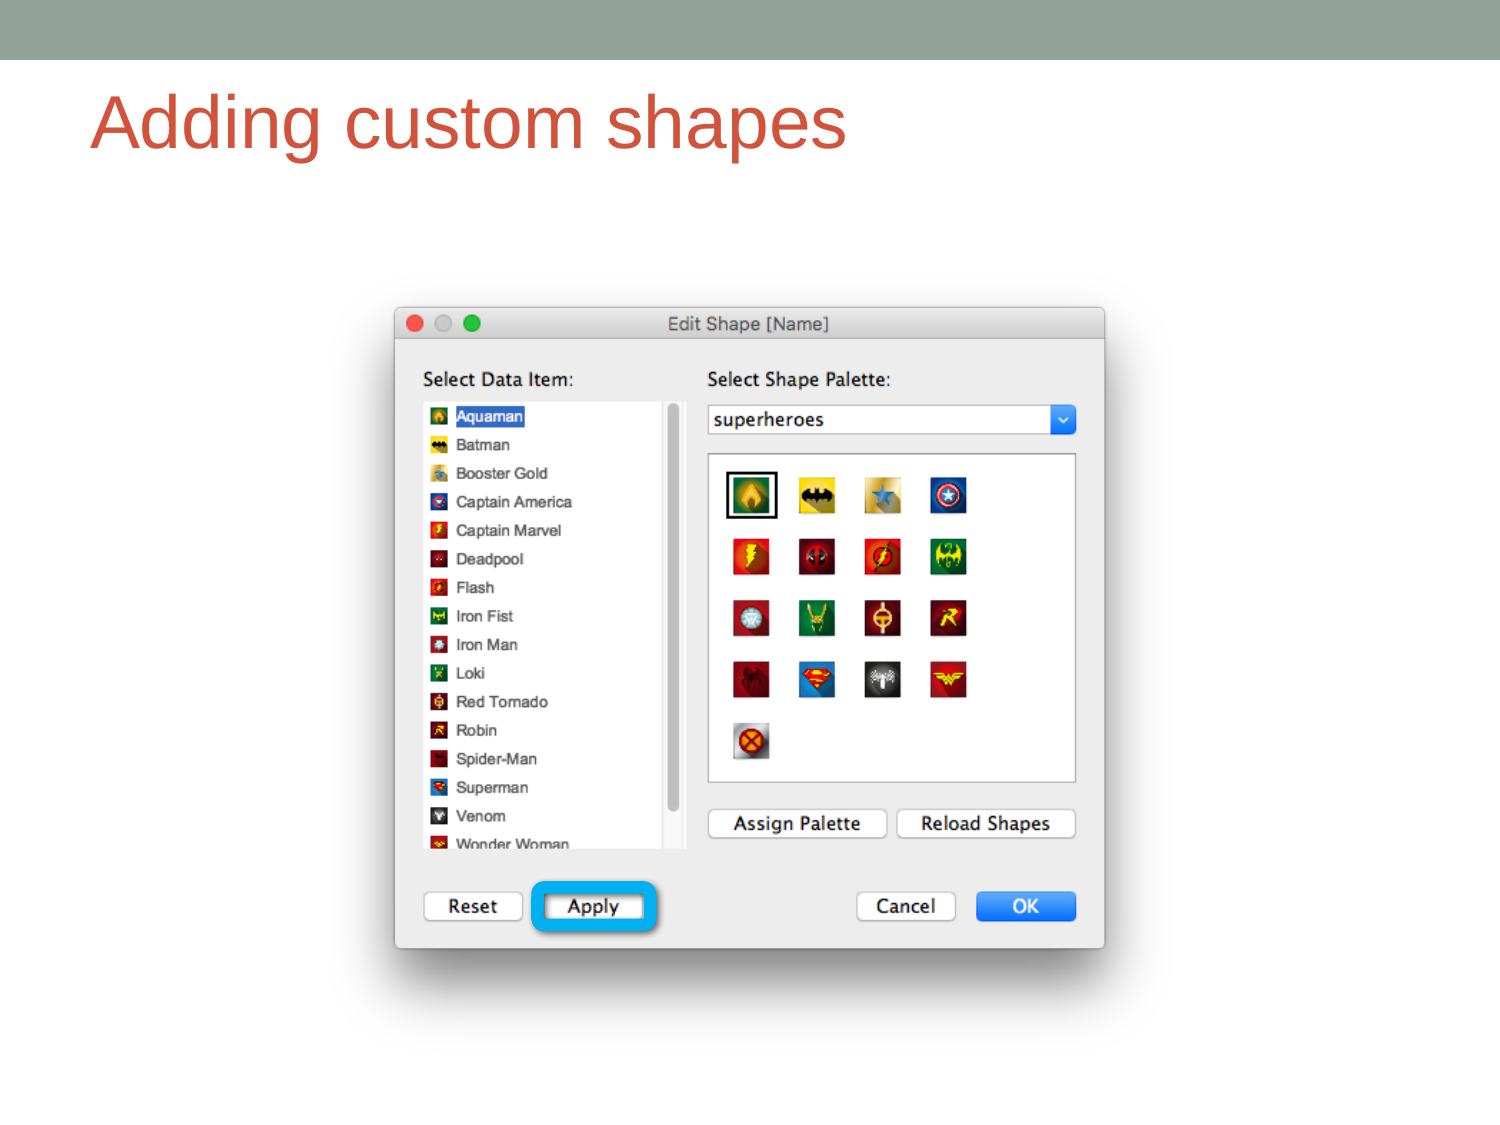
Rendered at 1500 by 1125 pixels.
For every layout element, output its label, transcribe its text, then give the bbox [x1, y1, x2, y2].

title Adding custom shapes [75, 37, 1425, 200]
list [74, 262, 1426, 1063]
